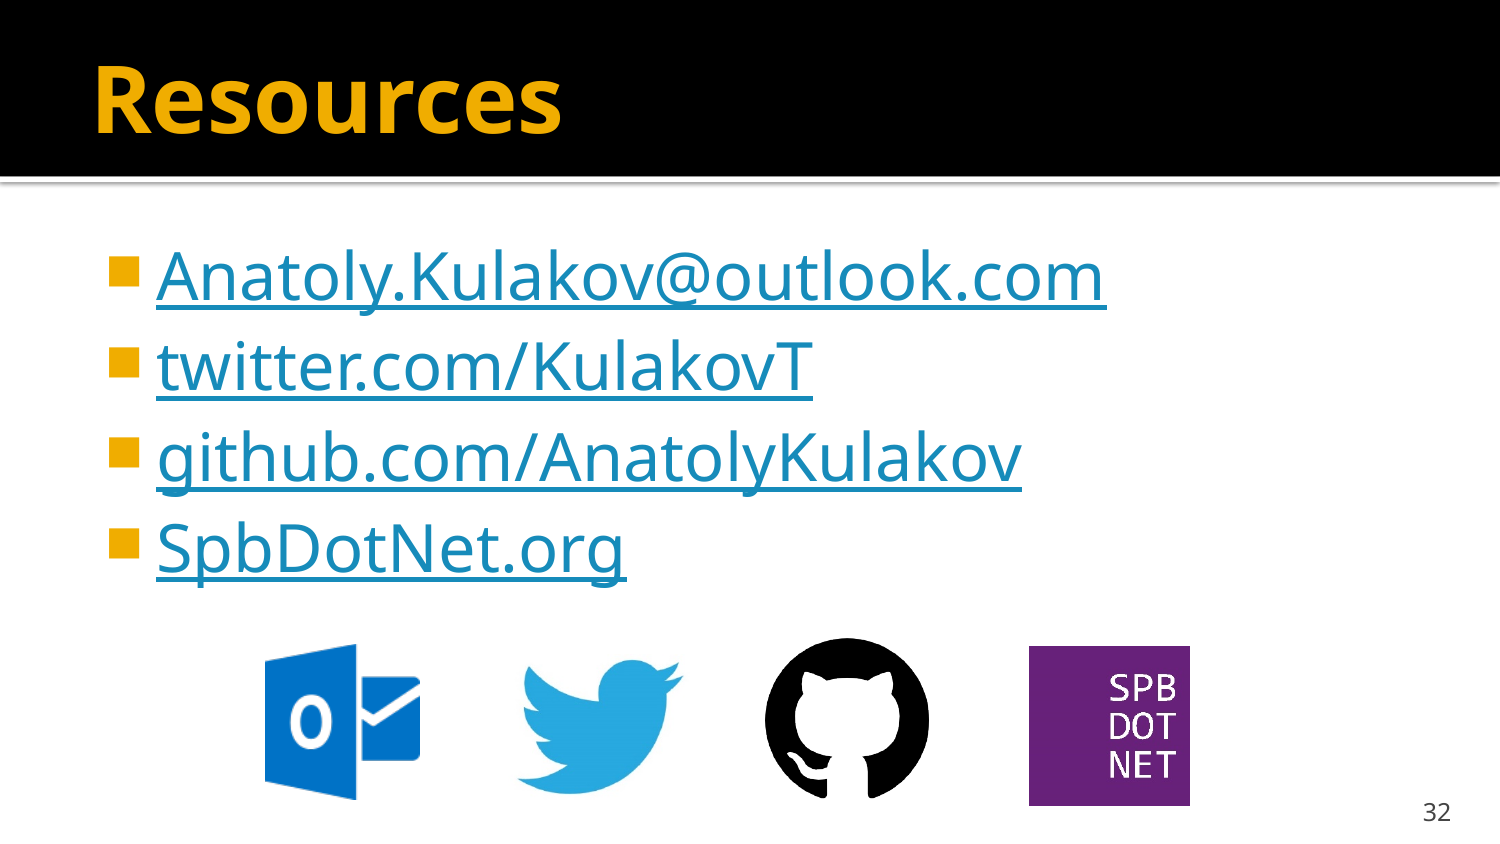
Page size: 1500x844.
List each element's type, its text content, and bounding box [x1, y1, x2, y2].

title Resources [75, 19, 1425, 174]
picture [1029, 646, 1190, 807]
list Anatoly.Kulakov@outlook.com twitter.com/KulakovT github.com/AnatolyKulakov SpbDotNet.org [75, 218, 1425, 788]
picture [497, 654, 704, 800]
picture [765, 636, 929, 800]
picture [265, 644, 420, 800]
slide_number 31 [1345, 796, 1467, 831]
